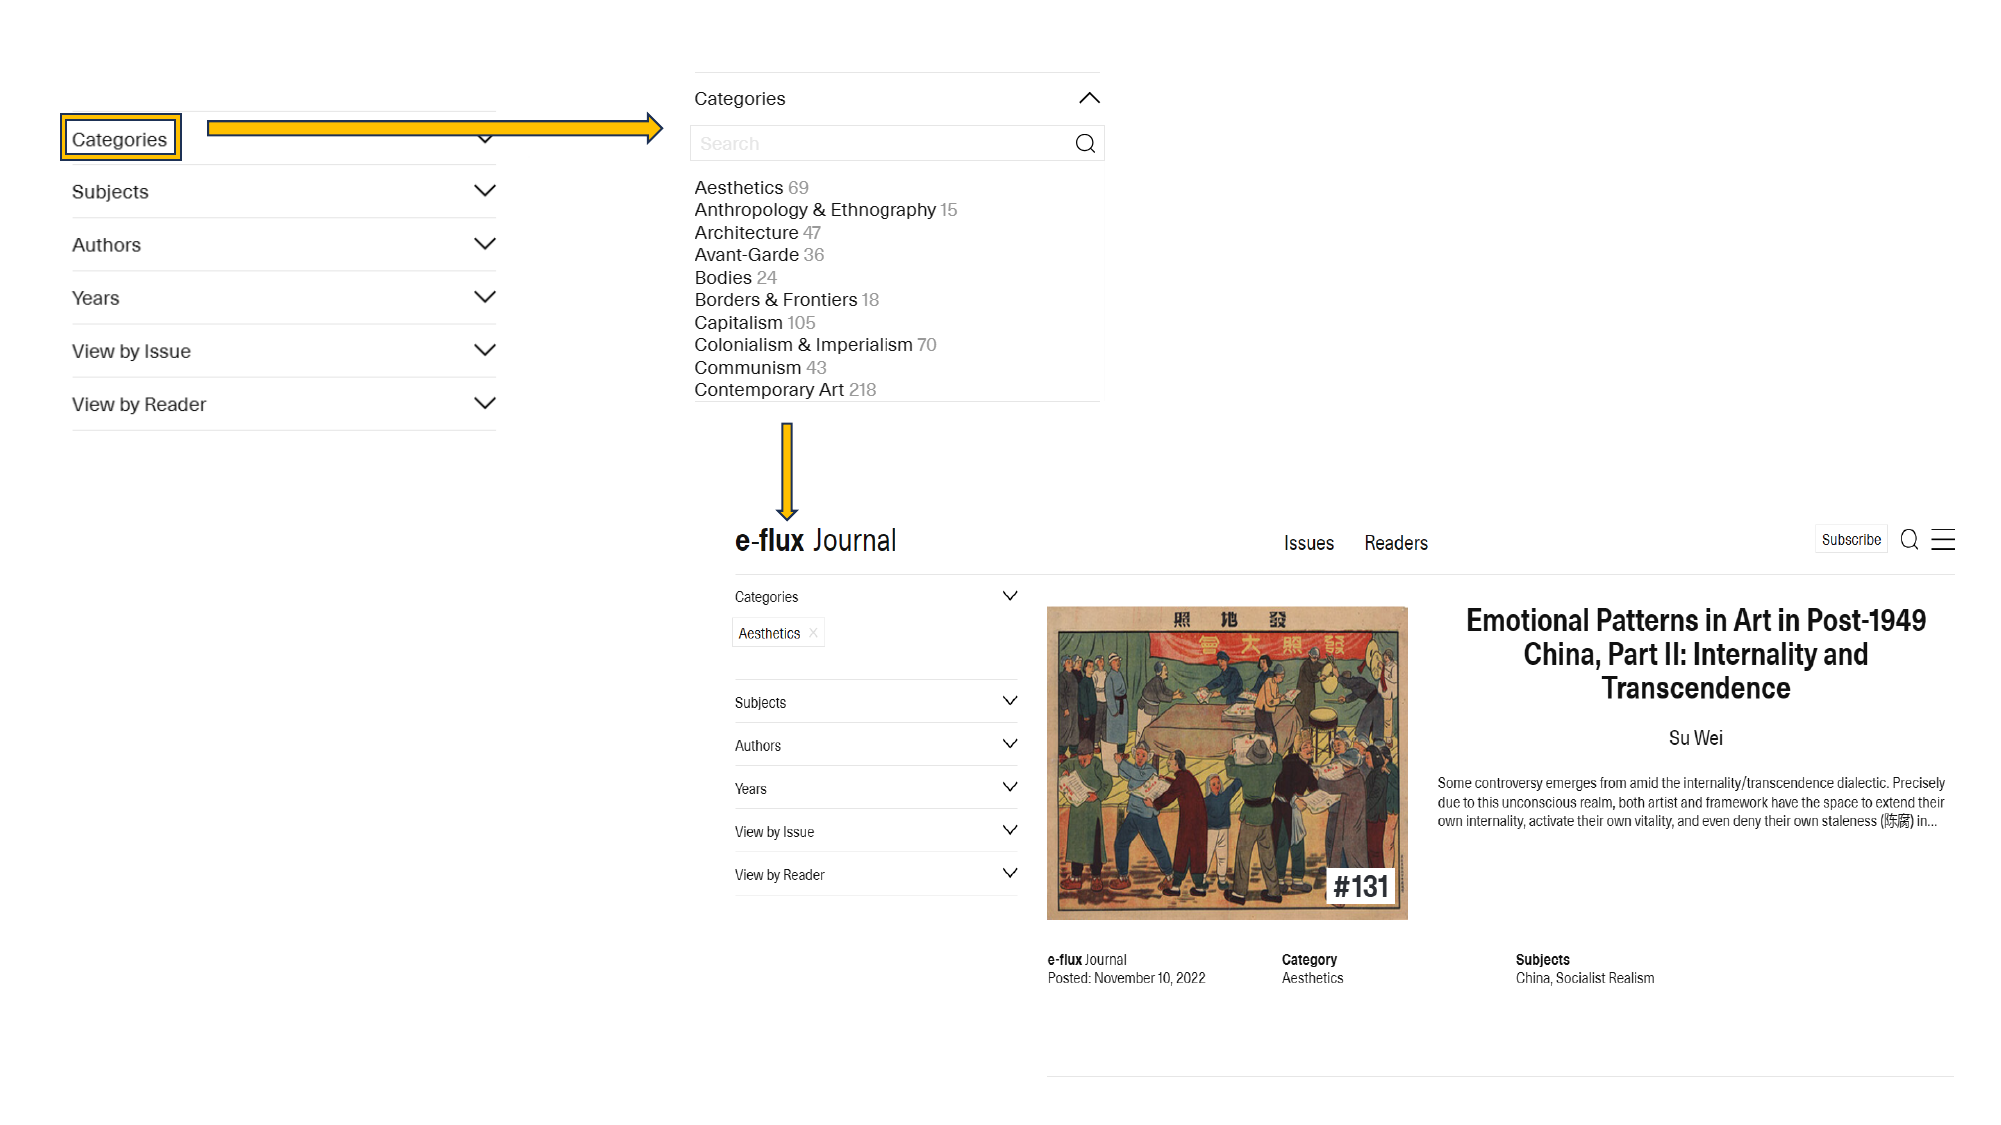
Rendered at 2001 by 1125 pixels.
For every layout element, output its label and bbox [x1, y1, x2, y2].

text_box [775, 422, 799, 519]
picture [33, 83, 530, 462]
text_box [530, 111, 662, 145]
picture [715, 519, 1979, 1086]
picture [662, 64, 1111, 406]
